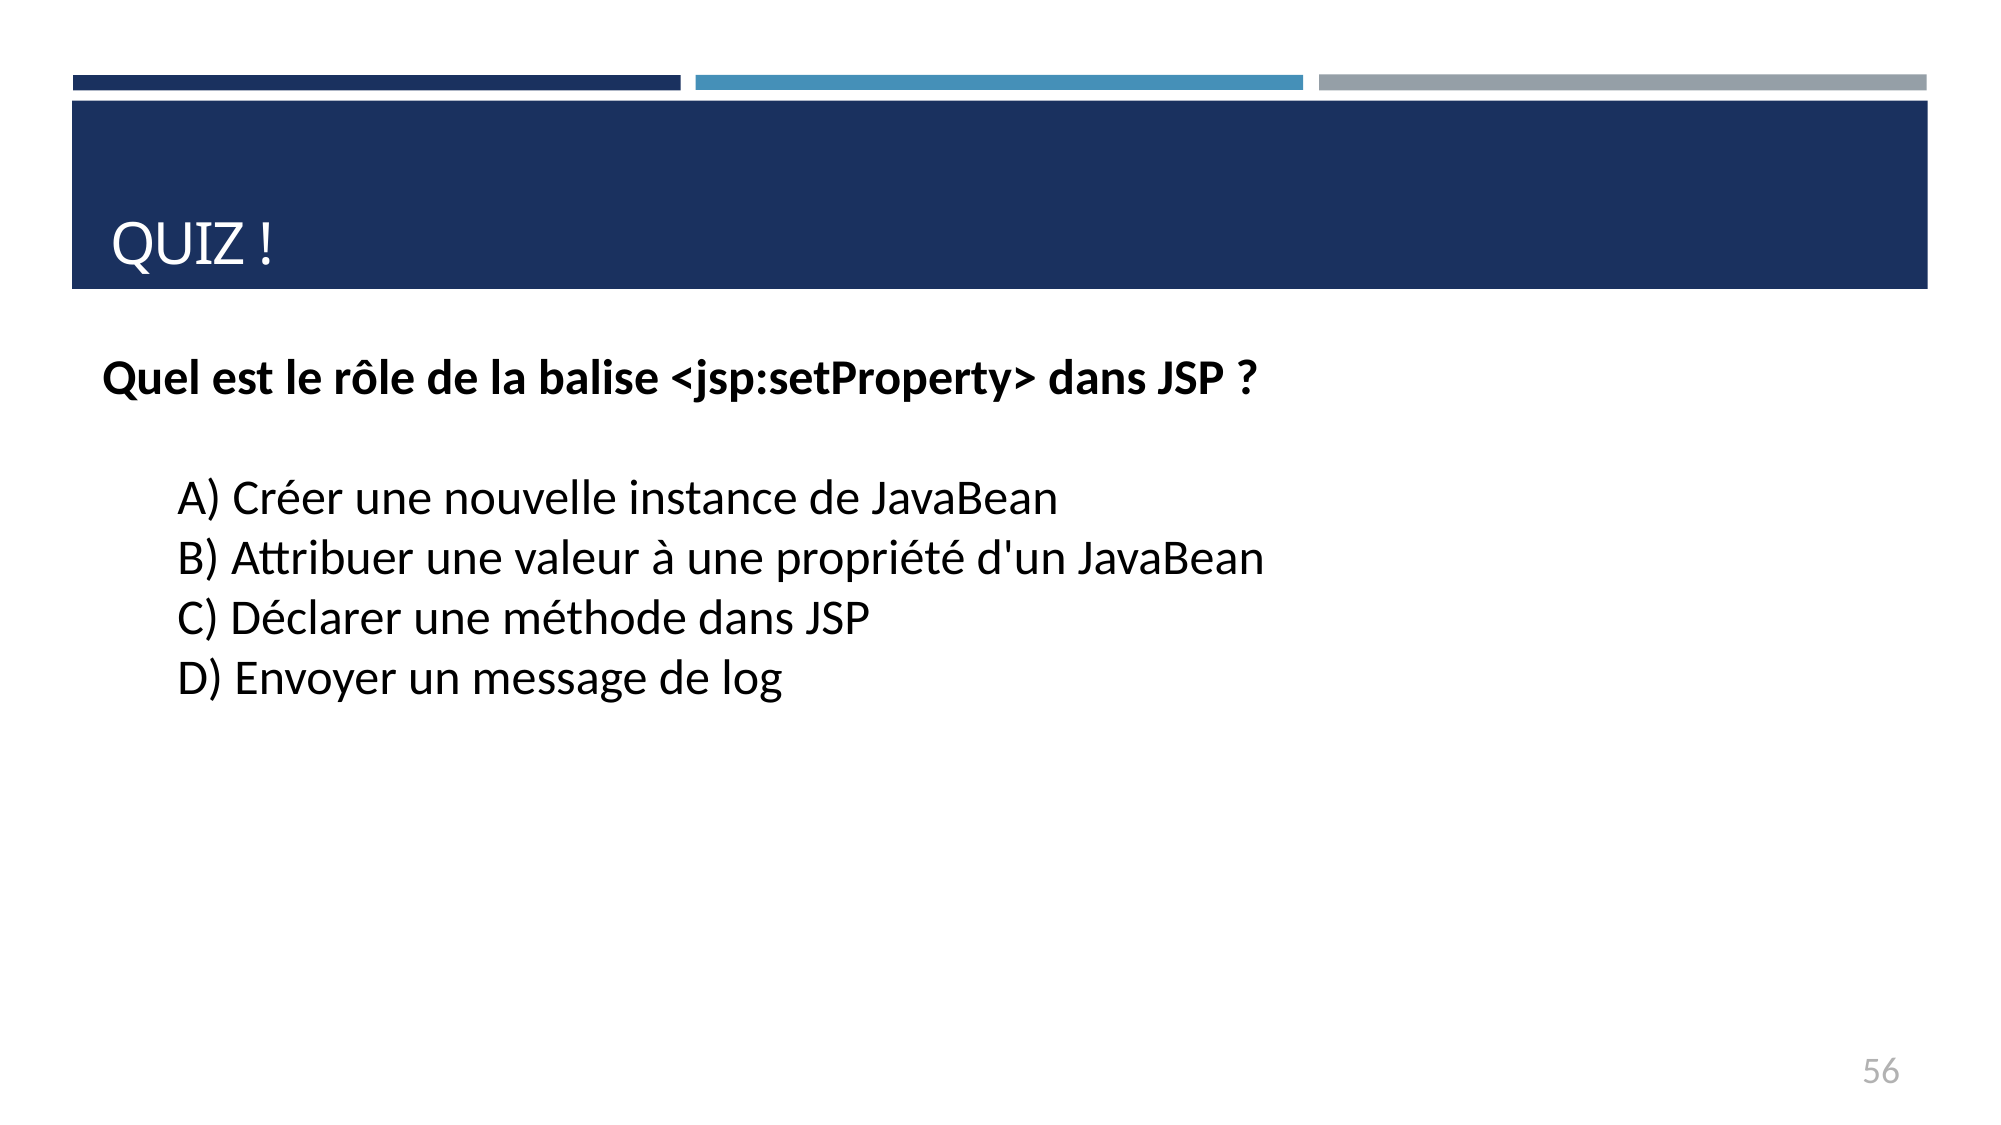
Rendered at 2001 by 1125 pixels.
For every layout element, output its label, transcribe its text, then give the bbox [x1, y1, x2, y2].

title QUIZ ! [72, 100, 1928, 289]
text_box Quel est le rôle de la balise <jsp:setProperty> dans JSP ? A) Créer une nouvelle instance de JavaBean B) Attribuer une valeur à une propriété d'un JavaBean C) Déclarer une méthode dans JSP D) Envoyer un message de log [87, 337, 1850, 713]
slide_number 56 [1440, 1046, 1900, 1103]
